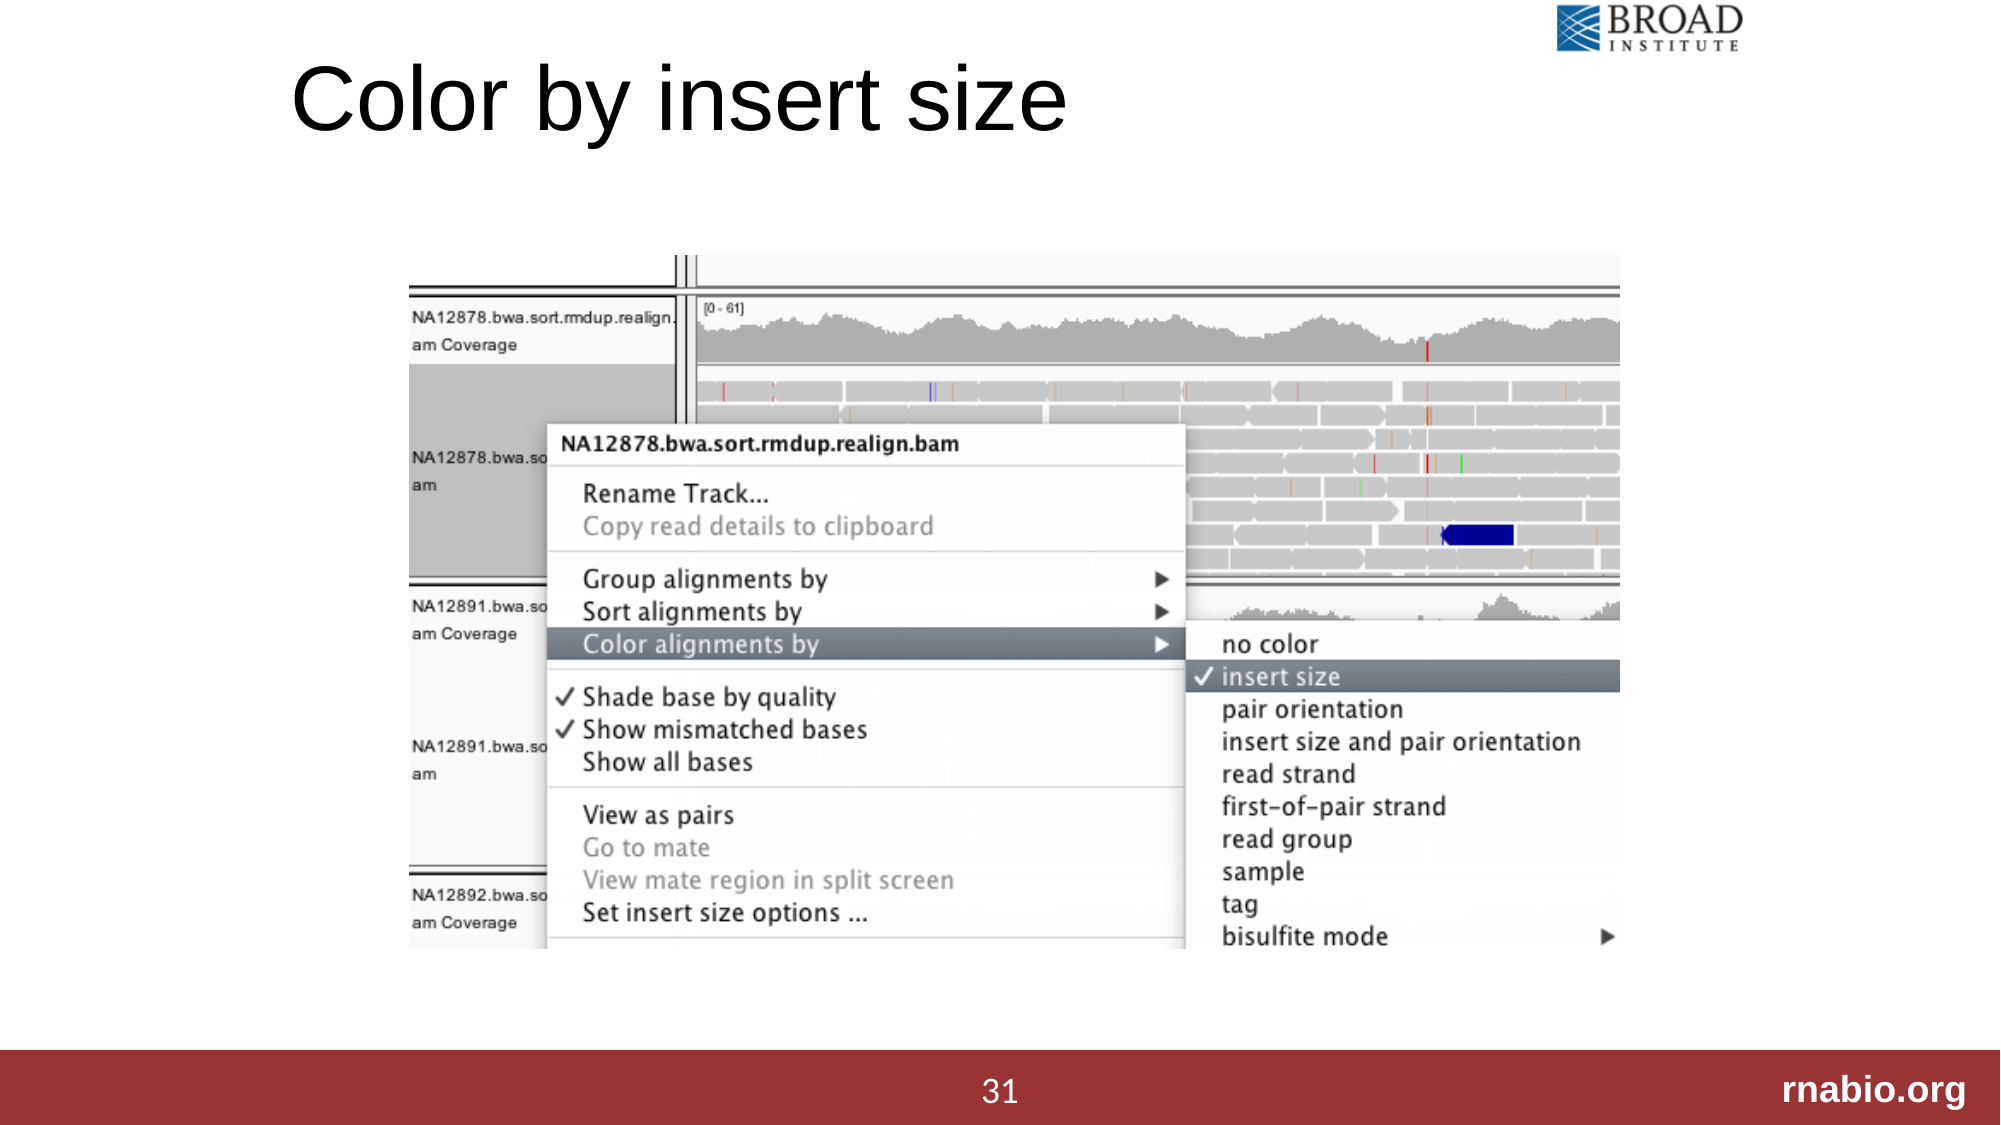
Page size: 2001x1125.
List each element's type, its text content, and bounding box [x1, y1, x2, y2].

picture [409, 255, 1620, 949]
picture [1555, 0, 1747, 57]
title Color by insert size [275, 7, 1725, 195]
